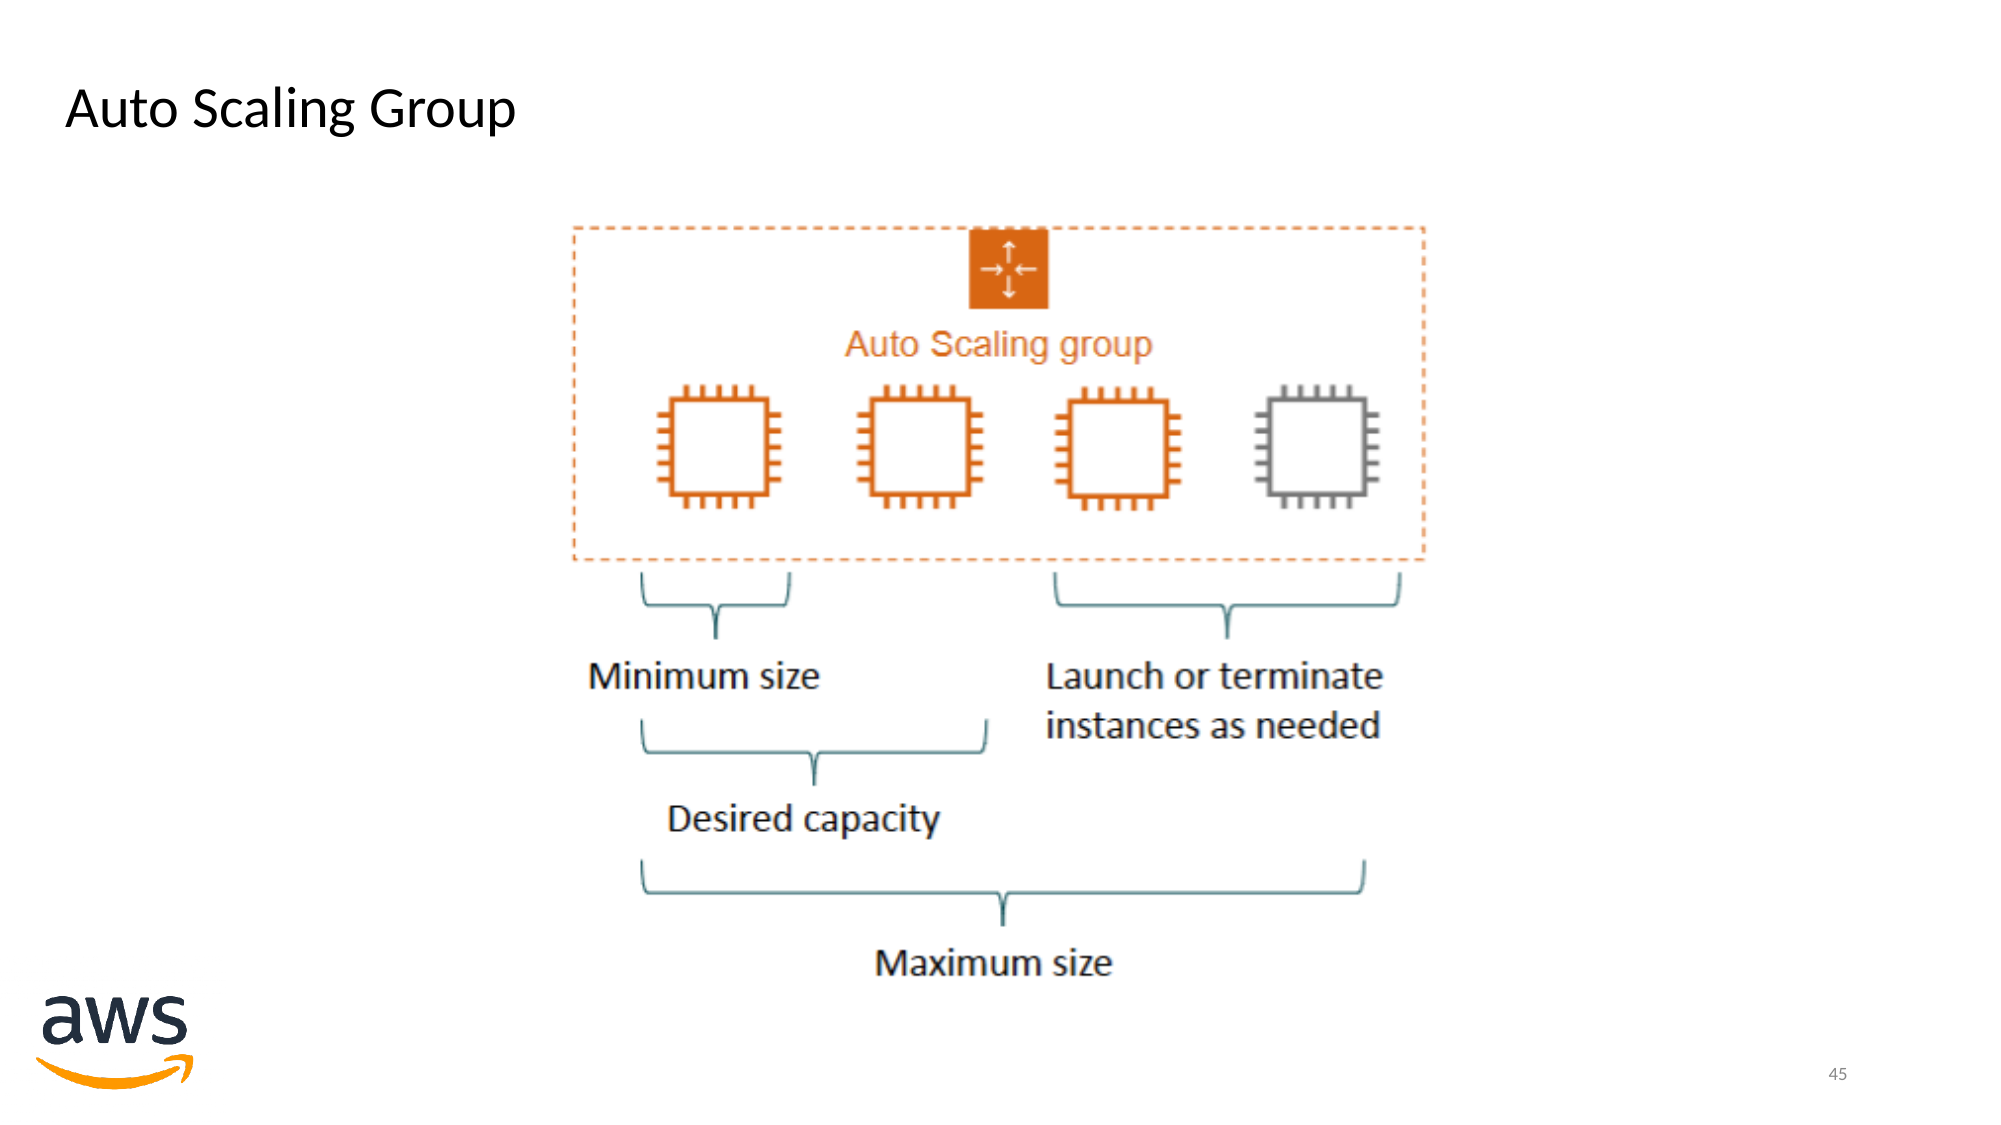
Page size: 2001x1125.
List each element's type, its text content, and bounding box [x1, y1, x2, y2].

picture [0, 956, 227, 1125]
picture [557, 163, 1443, 1001]
slide_number ‹#› [1412, 1042, 1863, 1103]
title Auto Scaling Group [50, 0, 1433, 218]
